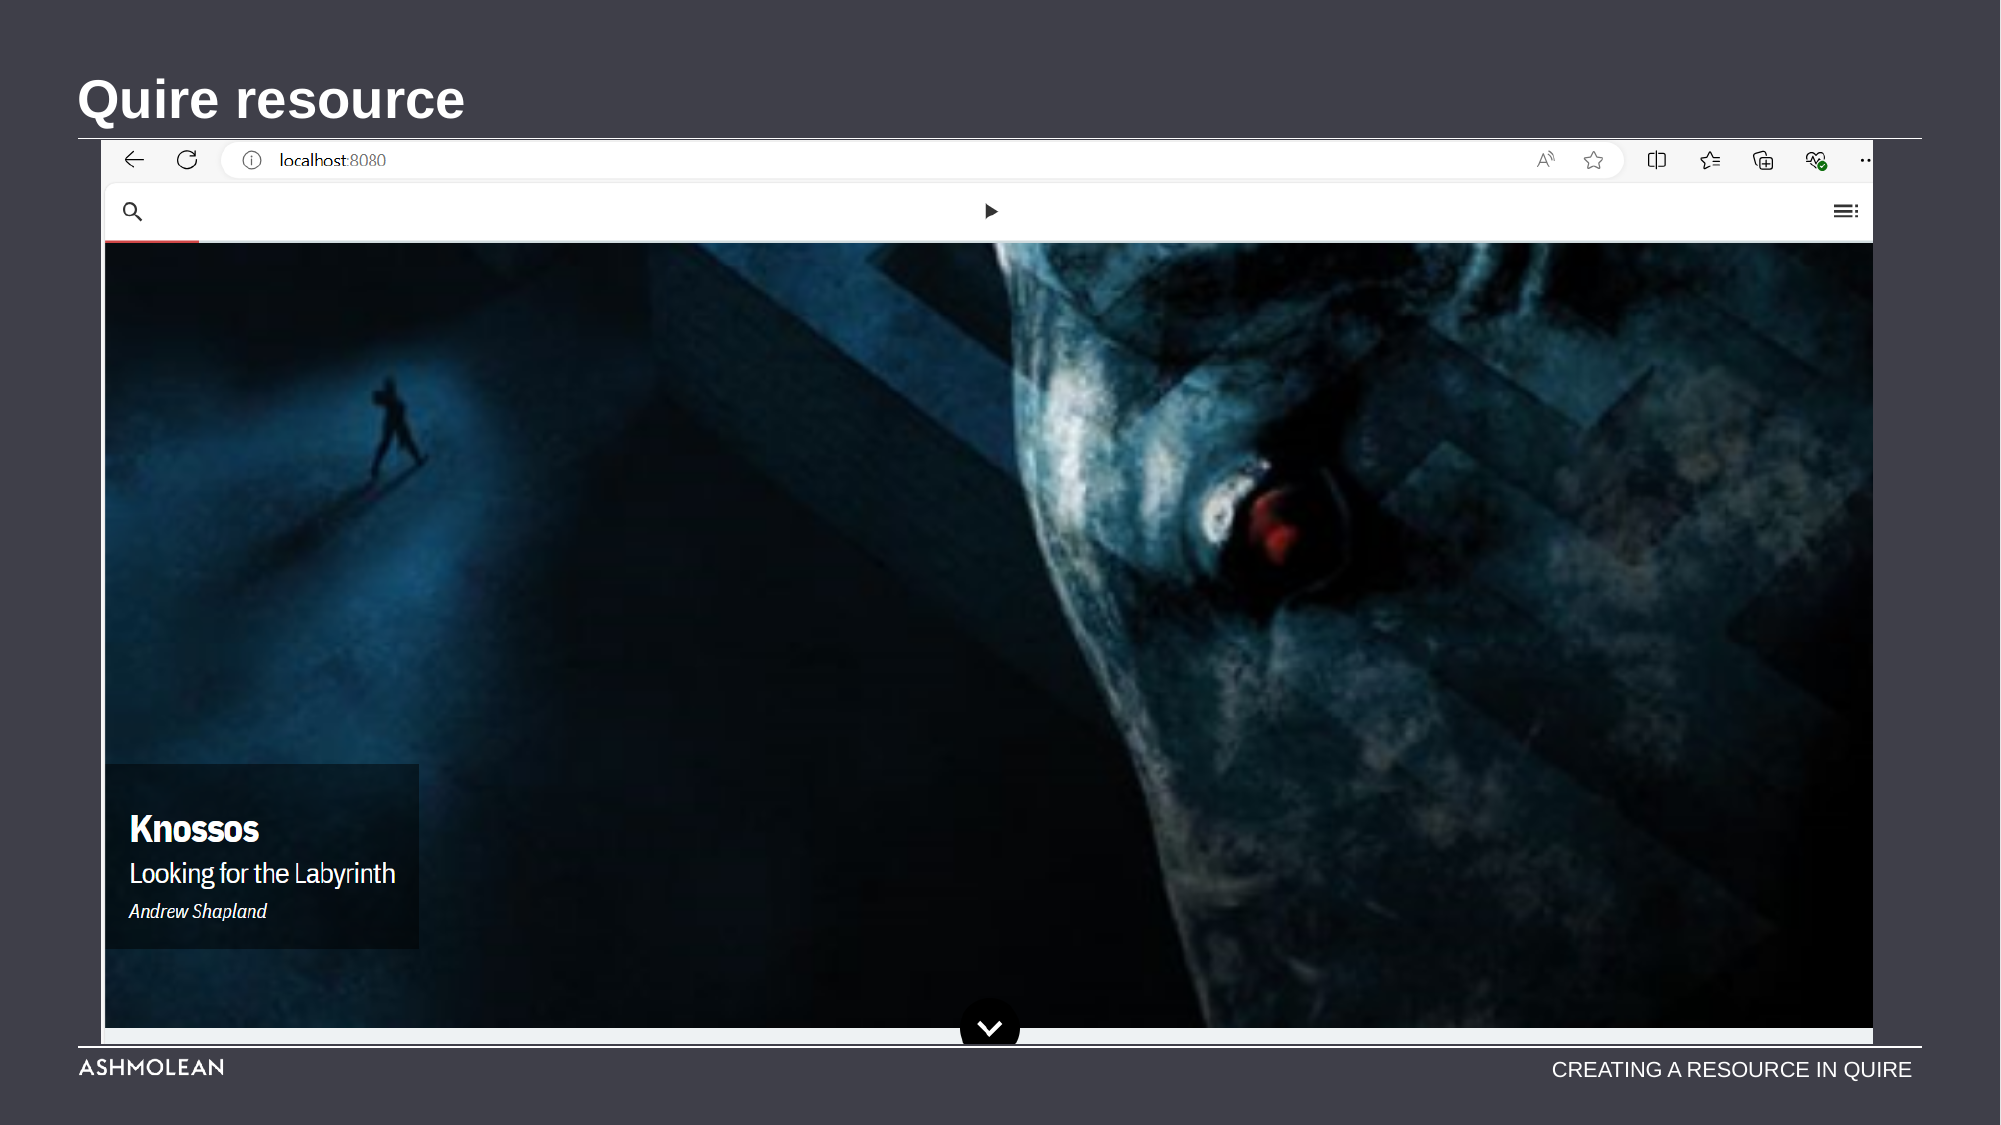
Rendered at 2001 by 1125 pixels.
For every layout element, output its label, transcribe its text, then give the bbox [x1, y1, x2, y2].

list CREATING A RESOURCE IN QUIRE [1309, 1048, 1929, 1107]
picture [62, 140, 1873, 1091]
list Quire resource [62, 56, 1922, 141]
